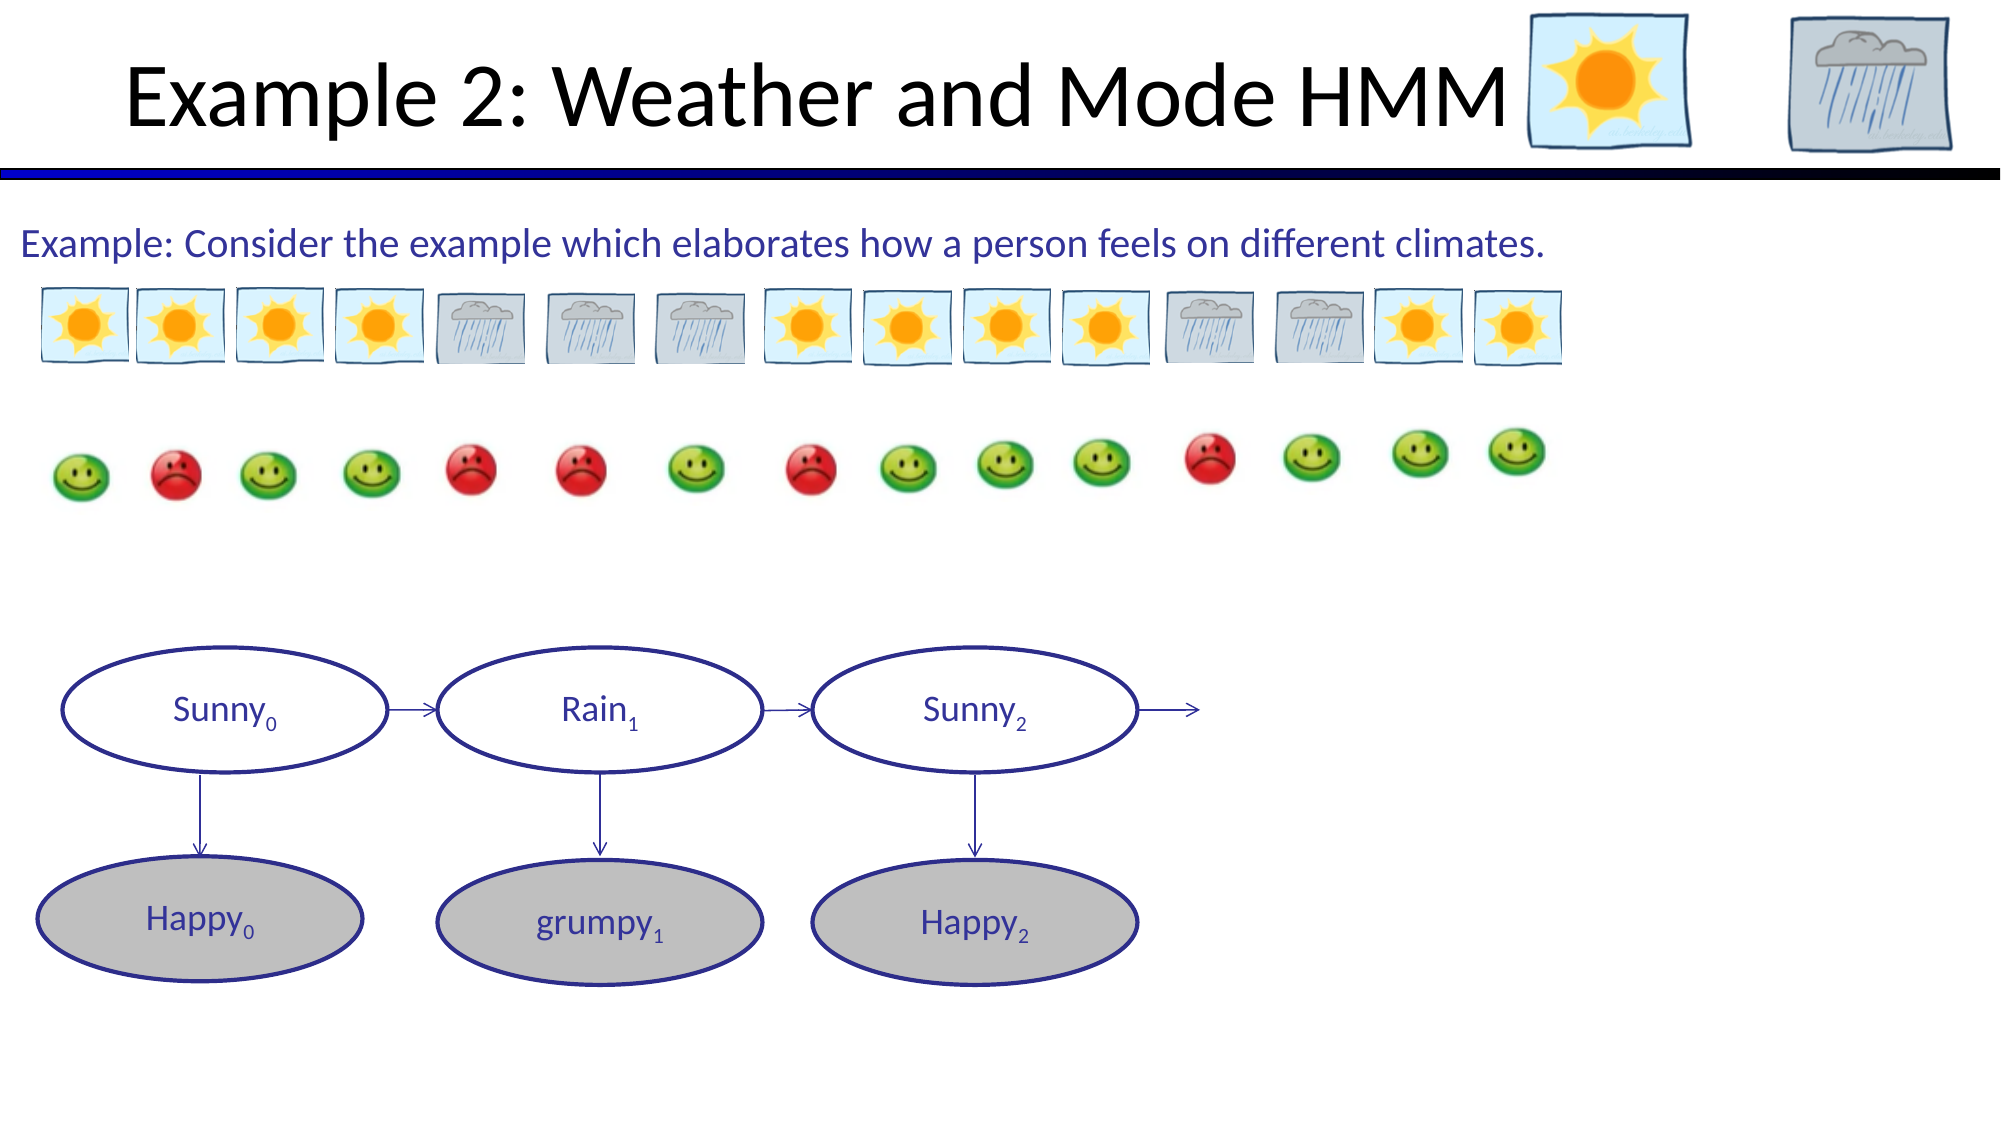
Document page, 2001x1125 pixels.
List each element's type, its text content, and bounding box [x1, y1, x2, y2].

picture [962, 288, 1051, 367]
picture [863, 289, 952, 368]
text_box Rain1 [435, 645, 765, 775]
picture [1172, 424, 1252, 495]
picture [138, 440, 217, 512]
picture [224, 448, 315, 513]
picture [37, 450, 128, 515]
picture [327, 446, 418, 512]
picture [40, 287, 129, 365]
text_box Example: Consider the example which elaborates how a person feels on different climates. [5, 208, 1675, 520]
picture [542, 290, 635, 365]
text_box Sunny0 [60, 645, 390, 775]
picture [960, 437, 1051, 502]
picture [1162, 288, 1255, 363]
picture [652, 441, 743, 507]
picture [1474, 289, 1563, 368]
picture [772, 435, 852, 506]
picture [542, 436, 622, 507]
title Example 2: Weather and Mode HMM [0, 0, 1638, 184]
picture [652, 290, 745, 365]
picture [1526, 10, 1957, 157]
picture [1376, 426, 1467, 492]
text_box grumpy1 [435, 857, 765, 988]
picture [433, 290, 526, 365]
picture [864, 440, 955, 506]
picture [1271, 288, 1364, 363]
picture [235, 287, 324, 365]
text_box Sunny2 [810, 645, 1140, 775]
picture [1062, 289, 1151, 368]
text_box Happy2 [810, 857, 1140, 988]
picture [764, 288, 853, 367]
picture [1374, 288, 1463, 367]
text_box Happy0 [35, 854, 365, 984]
picture [1472, 424, 1563, 490]
picture [1267, 430, 1358, 495]
picture [335, 288, 424, 366]
picture [136, 288, 225, 366]
picture [1057, 435, 1148, 501]
picture [433, 435, 512, 507]
